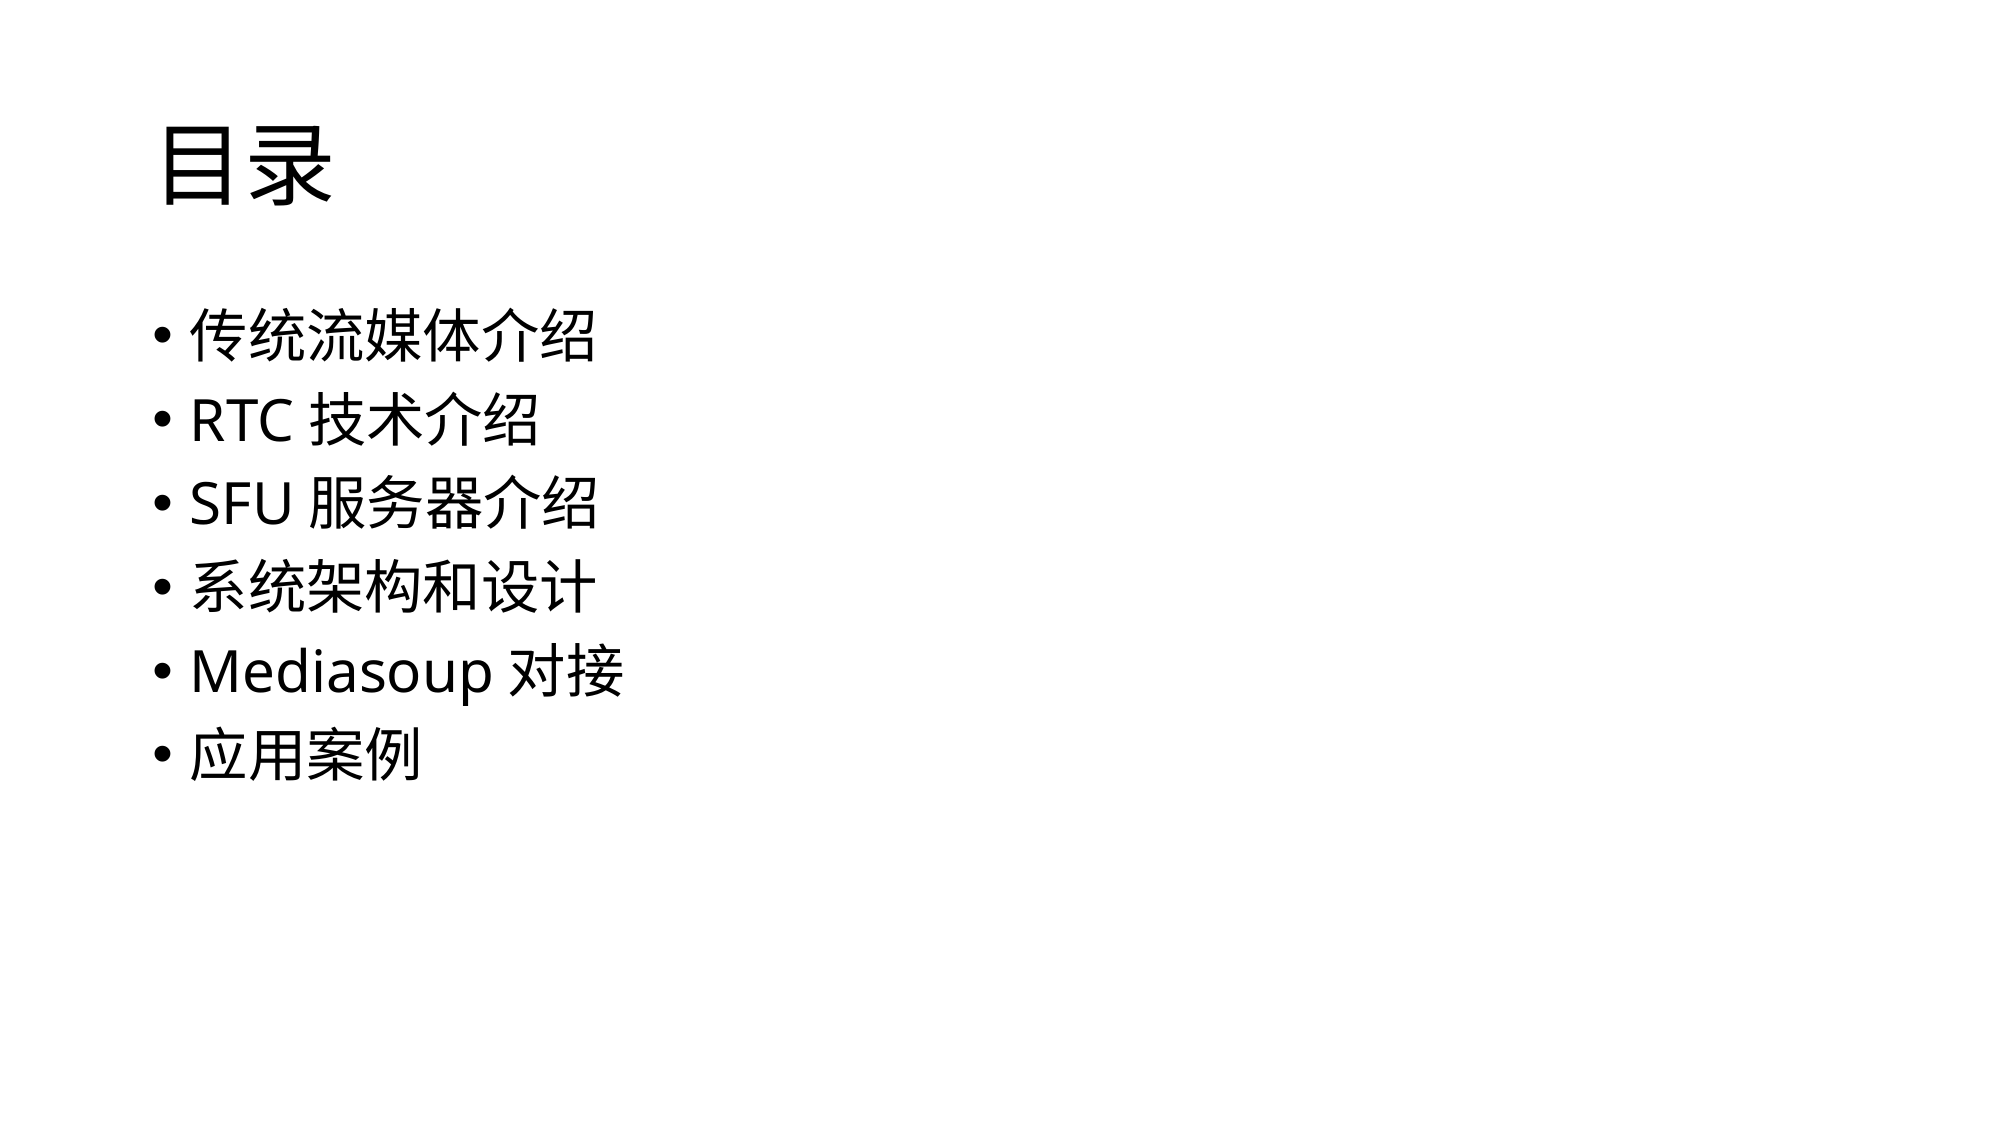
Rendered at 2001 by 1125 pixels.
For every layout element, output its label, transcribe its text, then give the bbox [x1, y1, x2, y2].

list 传统流媒体介绍 RTC技术介绍 SFU服务器介绍 系统架构和设计 Mediasoup对接 应用案例 [137, 299, 1863, 1014]
title 目录 [137, 59, 1863, 278]
